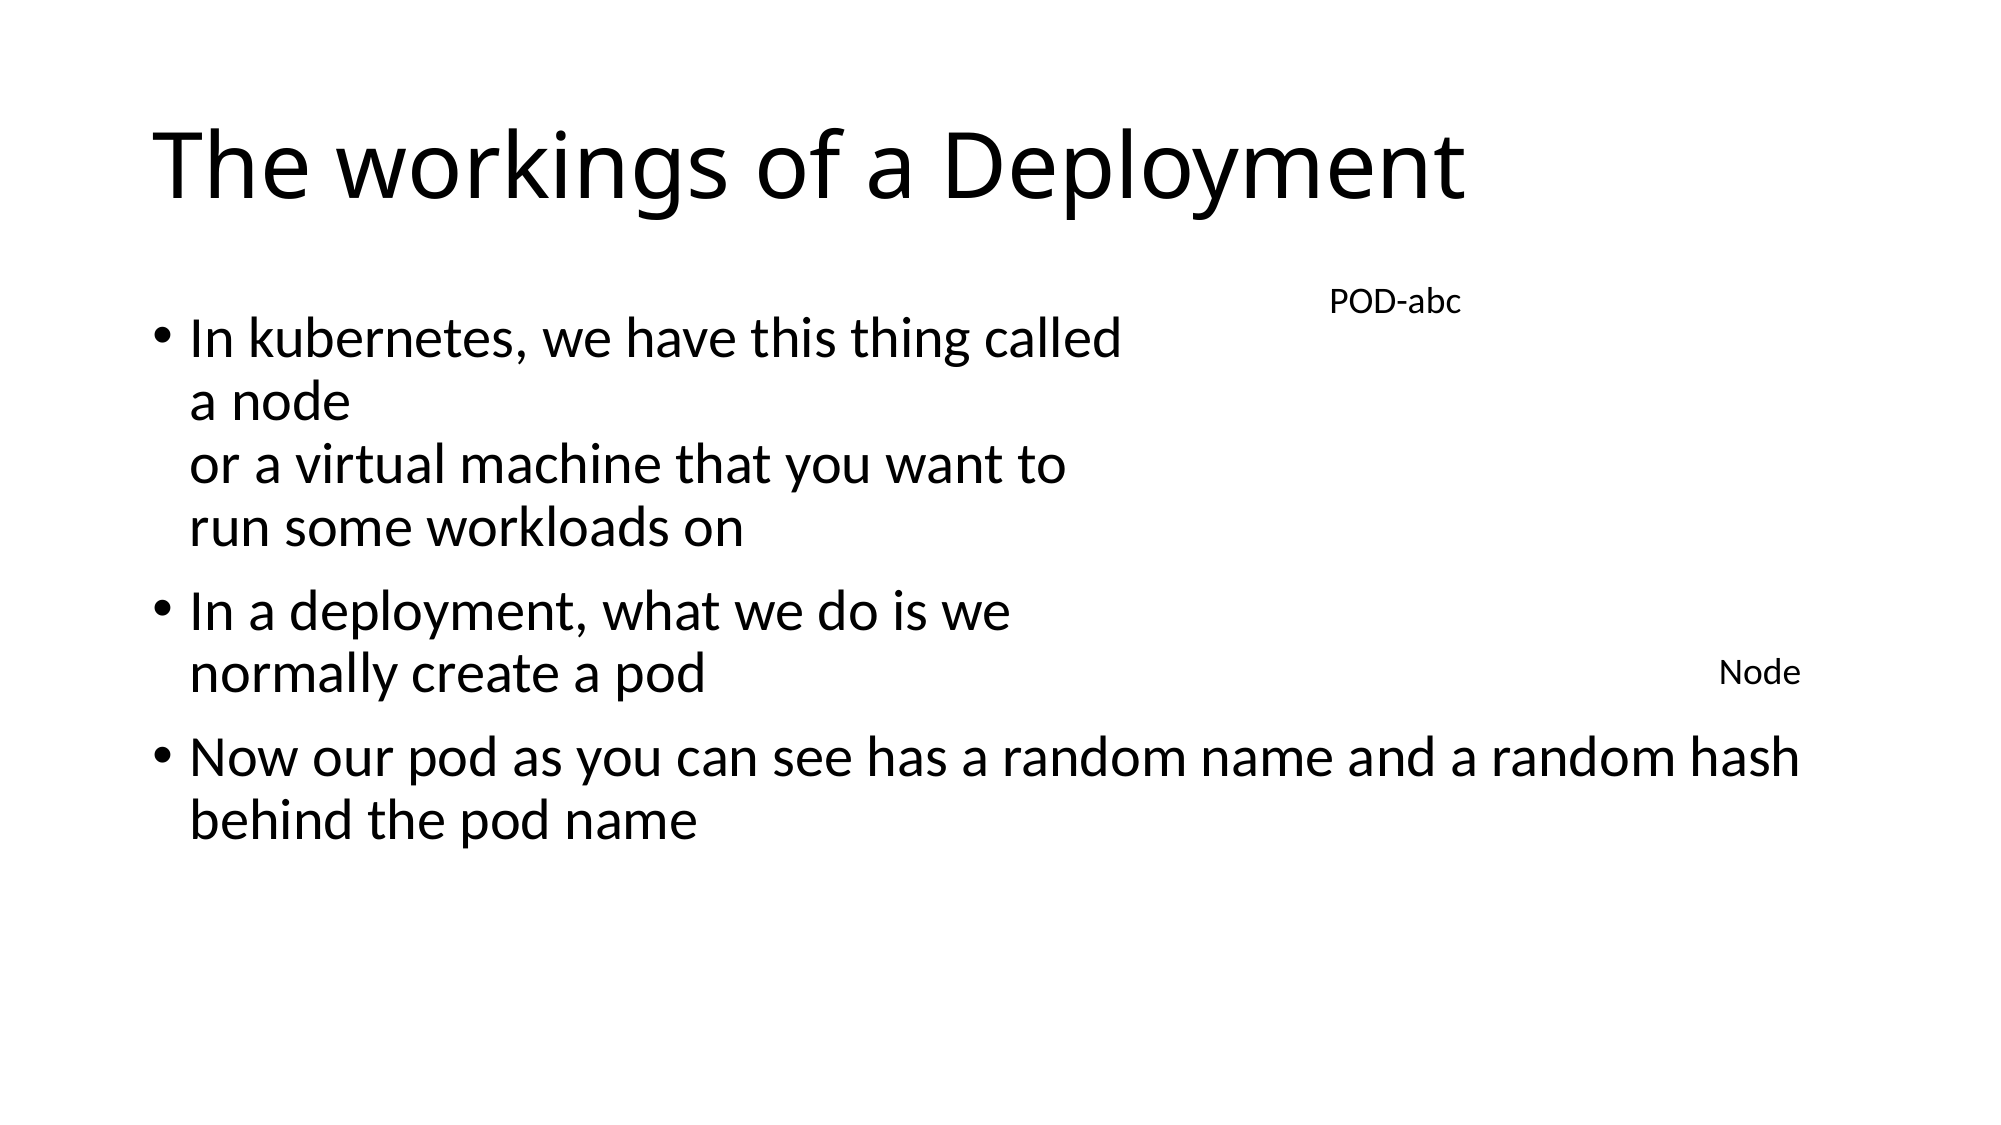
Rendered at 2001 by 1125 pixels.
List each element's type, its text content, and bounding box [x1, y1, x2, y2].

text_box POD-abc [1314, 268, 1477, 329]
list In kubernetes, we have this thing called a node or a virtual machine that you want to run some workloads on In a deployment, what we do is we normally create a pod Now our pod as you can see has a random name and a random hash behind the pod name [137, 299, 1863, 1014]
text_box Node [1704, 639, 1817, 700]
title The workings of a Deployment [137, 59, 1863, 278]
